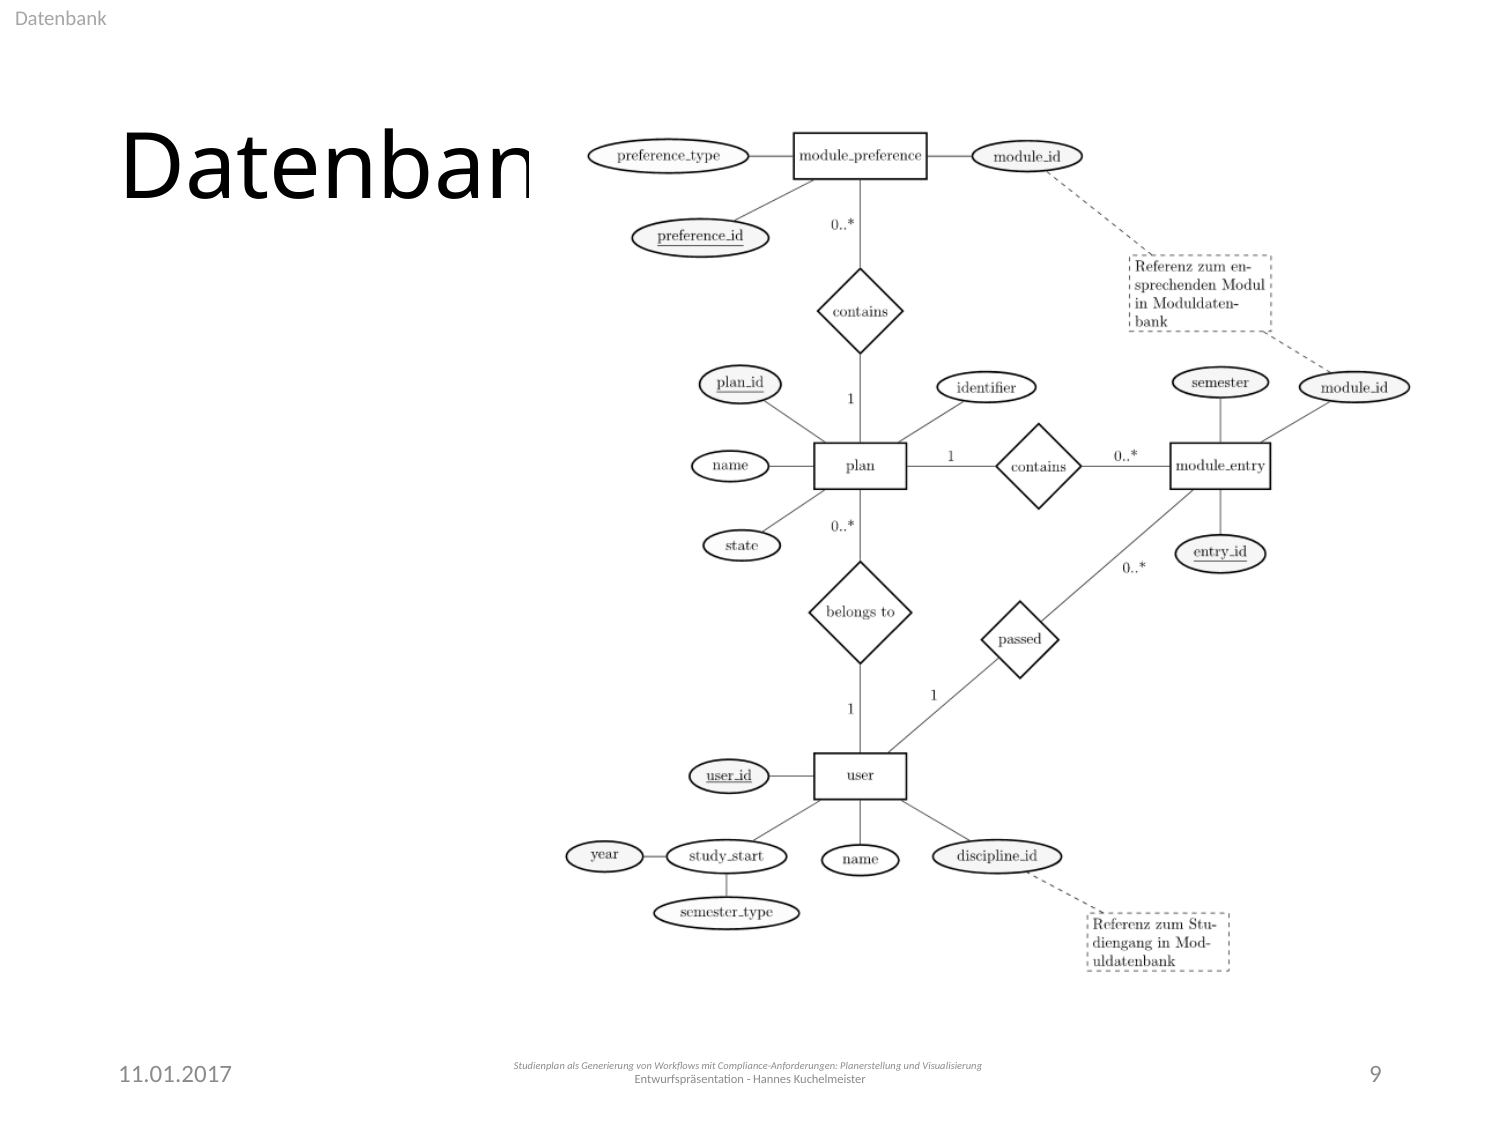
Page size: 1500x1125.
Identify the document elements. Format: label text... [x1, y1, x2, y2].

slide_number 9 [1059, 1042, 1397, 1103]
footer Studienplan als Generierung von Workflows mit Compliance-Anforderungen: Planerstellung und Visualisierung Entwurfspräsentation - Hannes Kuchelmeister [496, 1042, 1004, 1103]
title Datenbank [103, 59, 1397, 278]
list Datenbank [0, 0, 1500, 31]
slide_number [103, 1042, 441, 1103]
picture [529, 122, 1447, 982]
